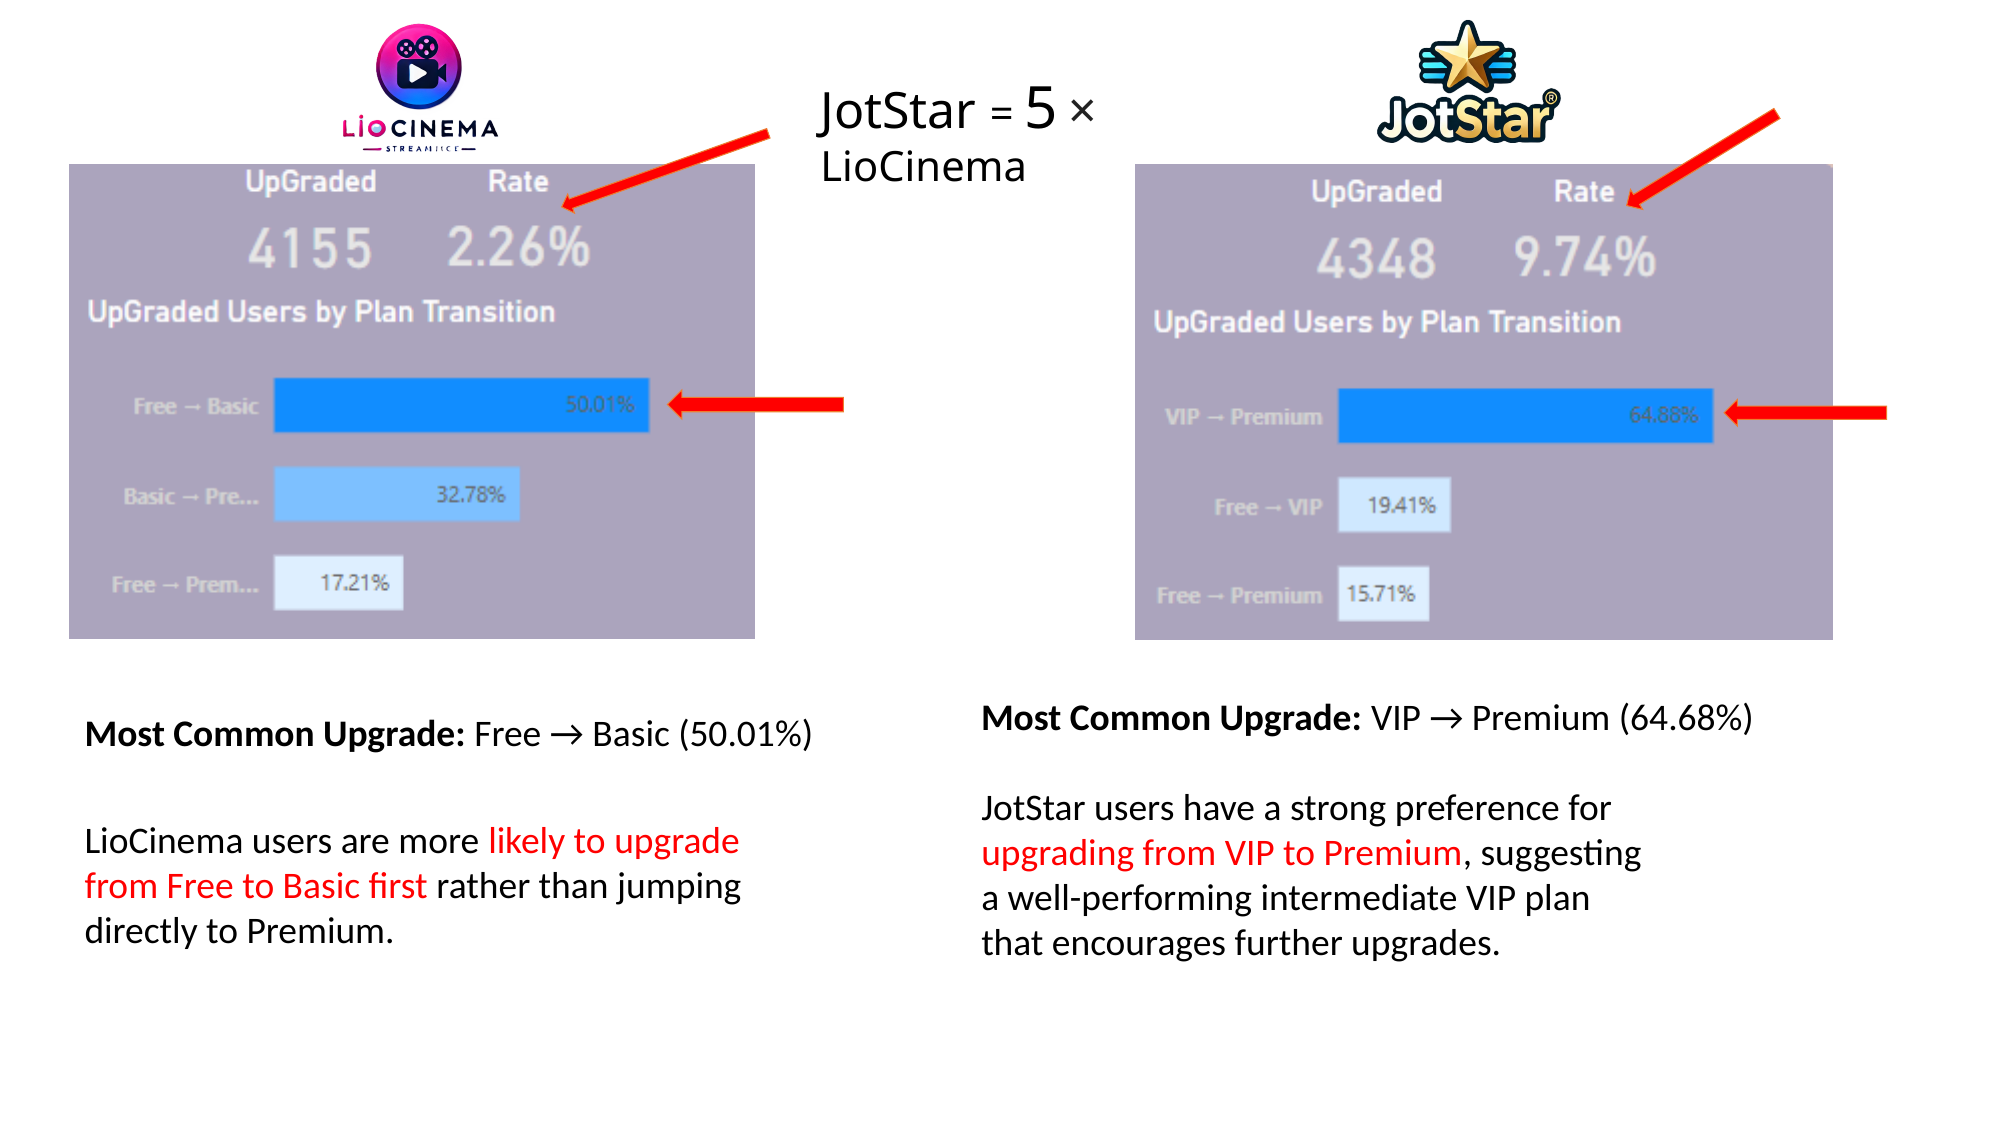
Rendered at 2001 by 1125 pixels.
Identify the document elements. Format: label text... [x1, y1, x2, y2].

text_box [1682, 107, 1781, 164]
picture [69, 14, 755, 639]
text_box [755, 396, 844, 413]
picture [1135, 164, 1833, 640]
text_box Most Common Upgrade: Free → Basic (50.01%) [69, 701, 900, 762]
text_box Most Common Upgrade: VIP → Premium (64.68%) [966, 685, 1798, 746]
text_box JotStar = 5 × LioCinema [805, 62, 1261, 198]
text_box LioCinema users are more likely to upgrade from Free to Basic first rather than jumping directly to Premium. [69, 809, 836, 959]
picture [1373, 0, 1562, 143]
text_box [1833, 405, 1888, 420]
text_box JotStar users have a strong preference for upgrading from VIP to Premium, suggesting a well-performing intermediate VIP plan that encourages further upgrades. [966, 775, 1674, 971]
text_box [665, 127, 771, 164]
